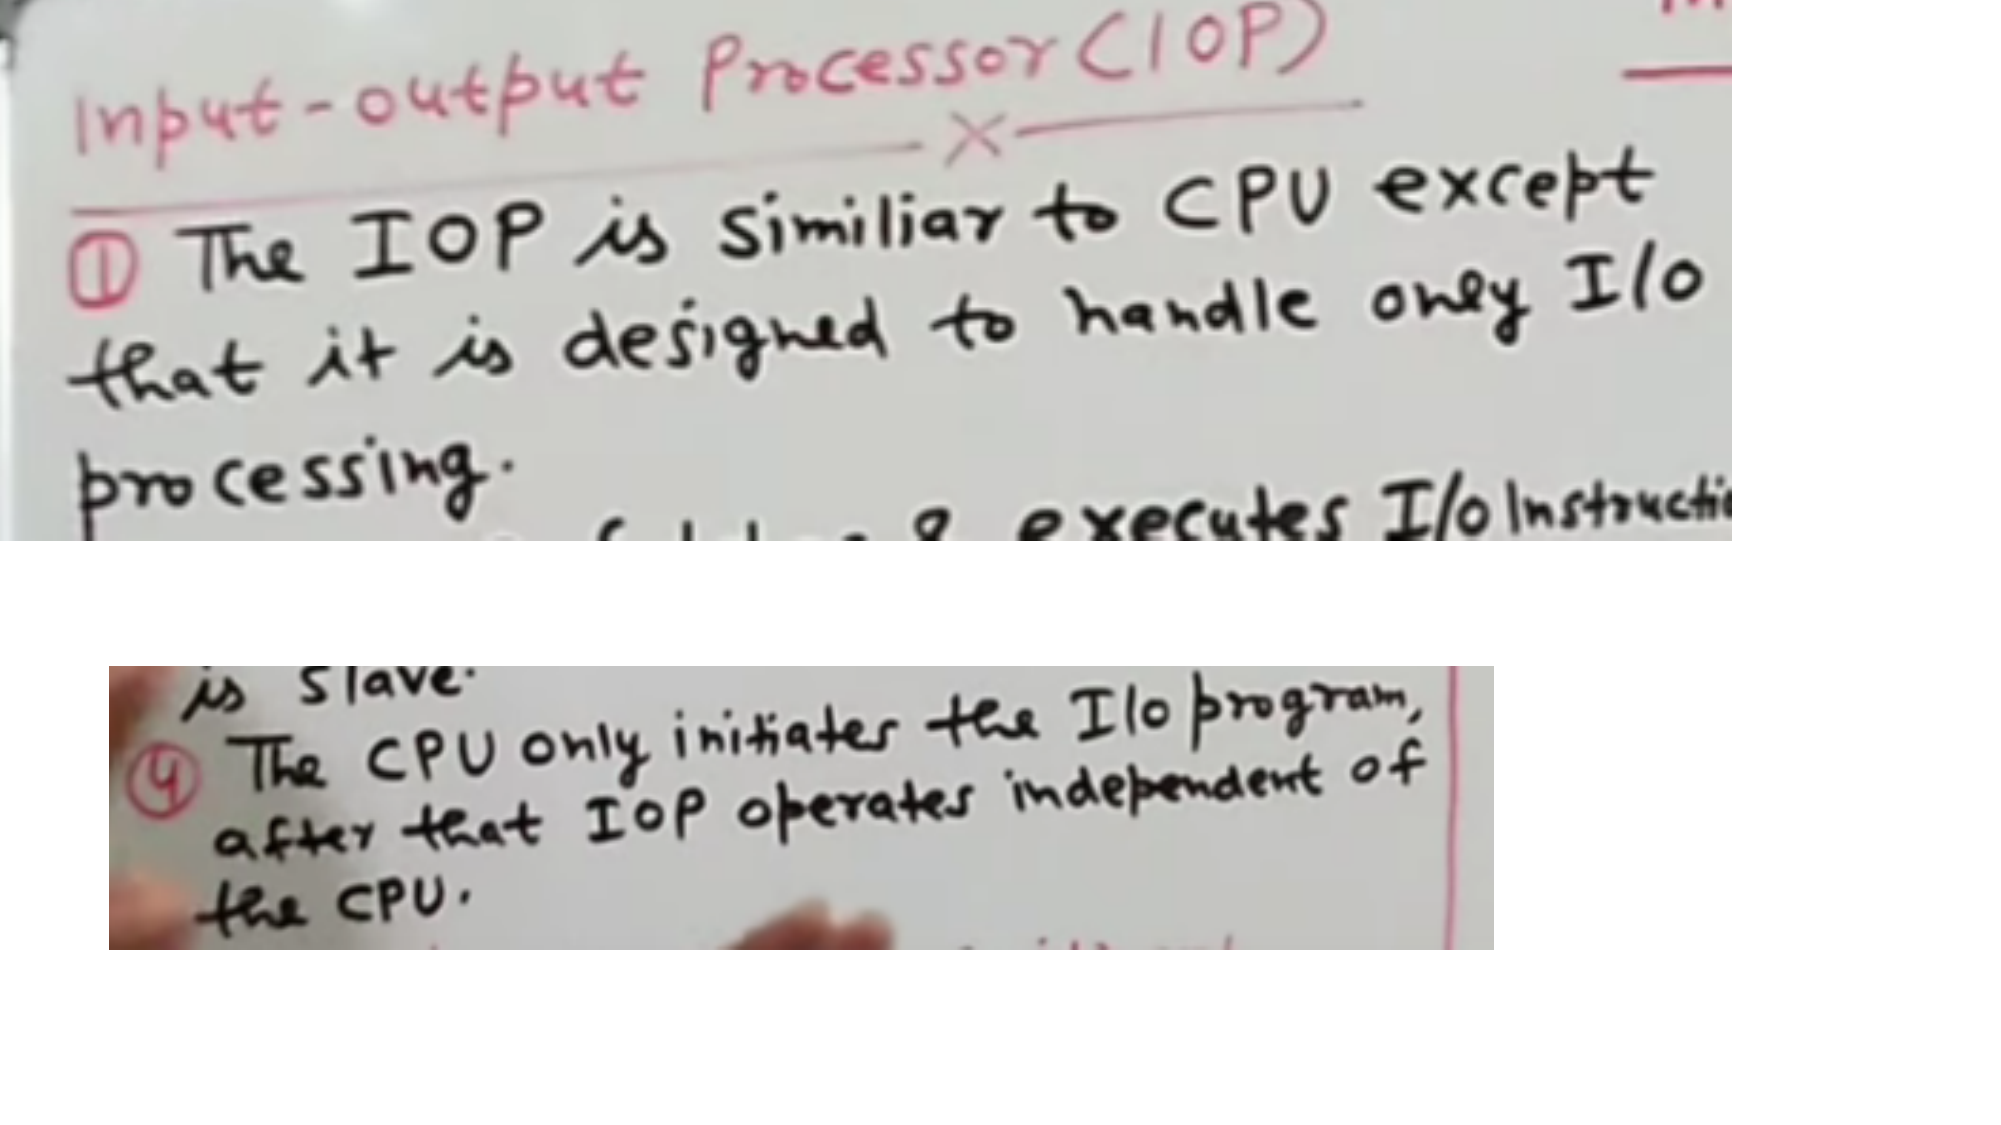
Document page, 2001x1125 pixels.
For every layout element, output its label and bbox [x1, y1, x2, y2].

picture [0, 0, 1732, 541]
picture [109, 666, 1494, 950]
